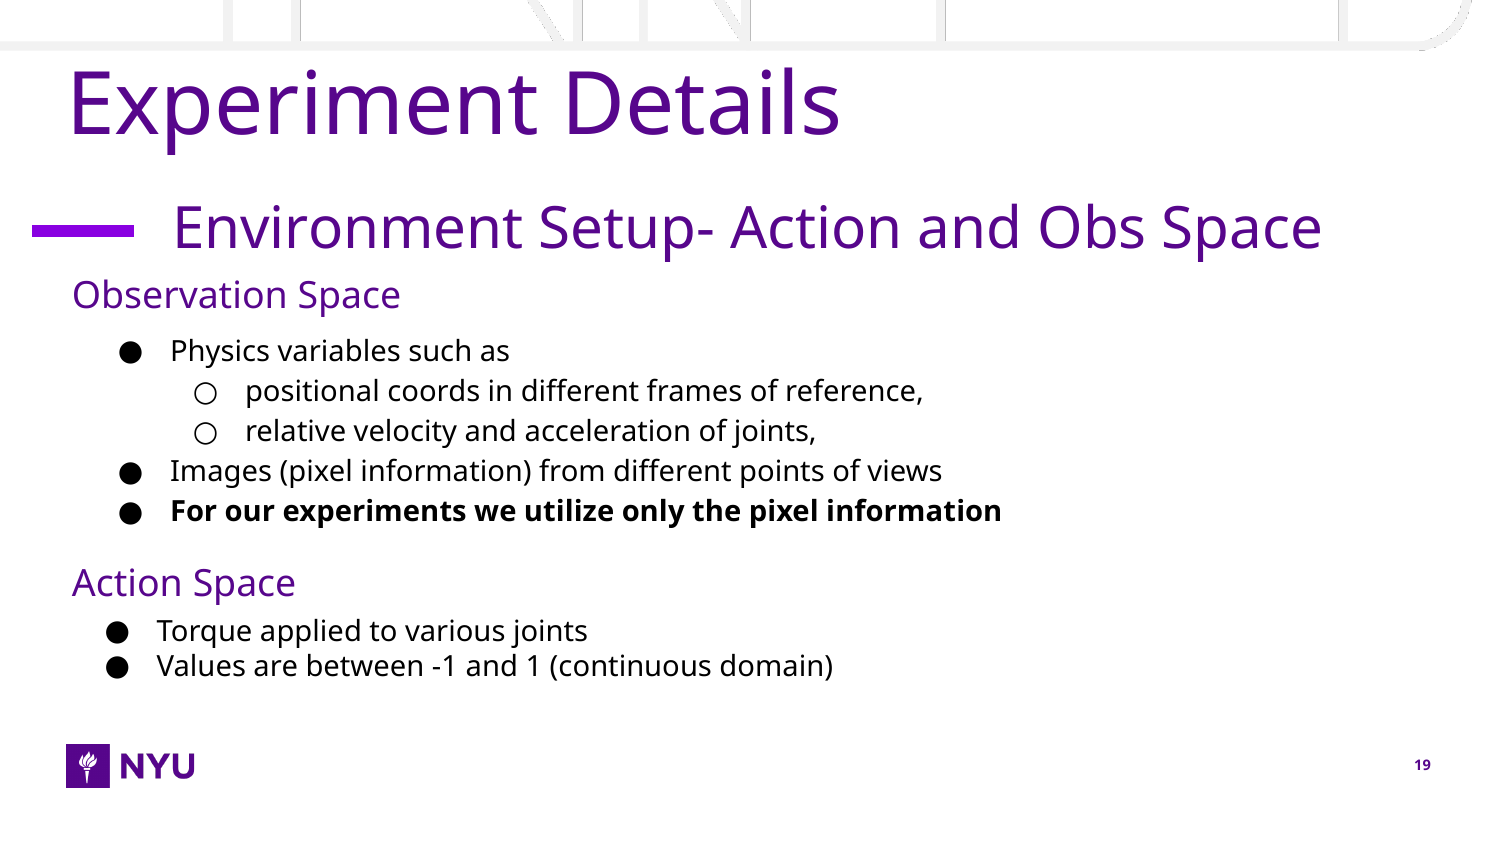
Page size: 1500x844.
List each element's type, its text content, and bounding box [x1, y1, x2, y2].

text_box Physics variables such as positional coords in different frames of reference, relative velocity and acceleration of joints, Images (pixel information) from different points of views For our experiments we utilize only the pixel information [79, 311, 1343, 543]
title Environment Setup- Action and Obs Space [157, 185, 1500, 311]
text_box Torque applied to various joints Values are between -1 and 1 (continuous domain) [66, 596, 1330, 697]
picture [66, 744, 195, 788]
text_box Action Space [56, 550, 1406, 619]
text_box Observation Space [56, 263, 1406, 332]
picture [0, 0, 1496, 51]
title Experiment Details [51, 48, 1434, 173]
